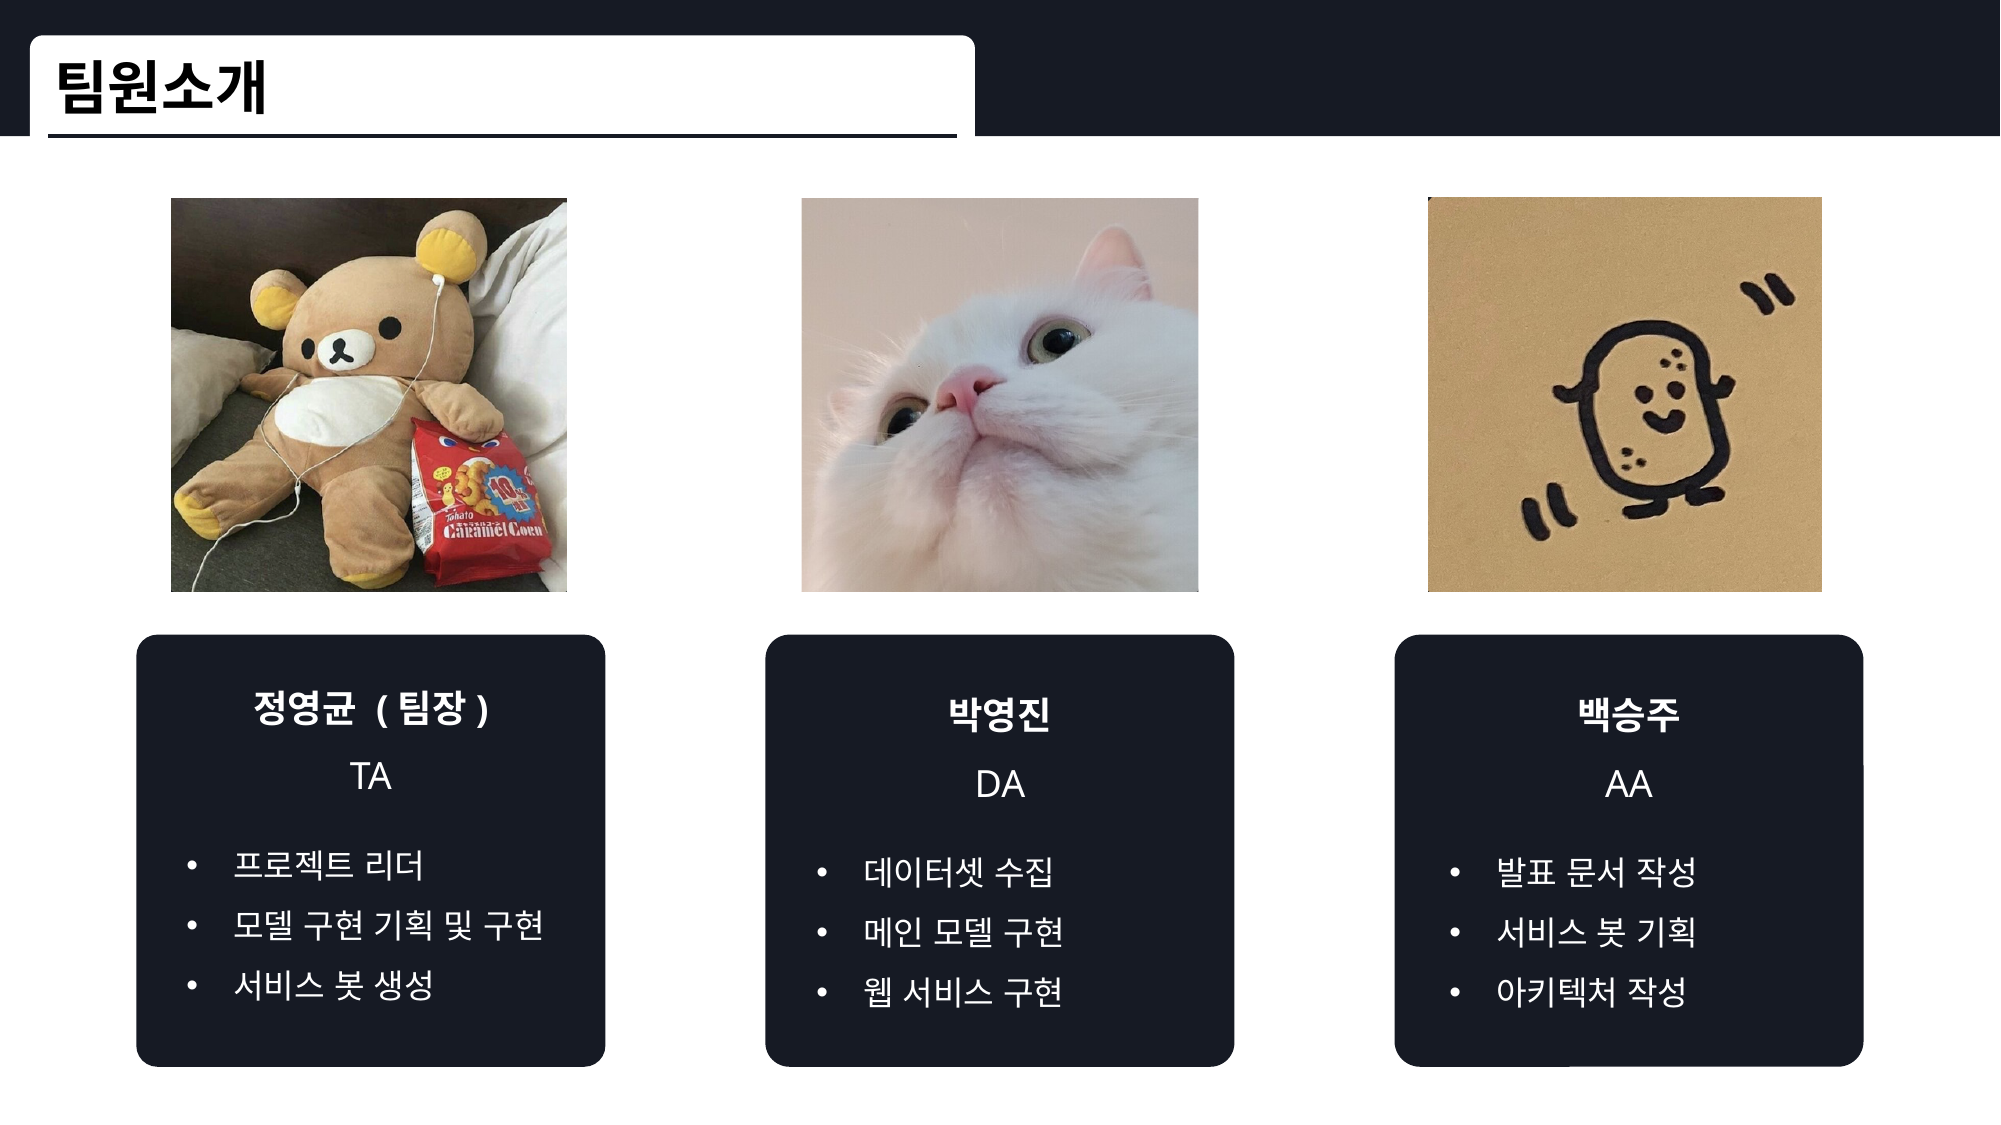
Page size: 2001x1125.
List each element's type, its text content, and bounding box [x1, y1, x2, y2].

text_box [764, 813, 1236, 1068]
text_box [1393, 633, 1865, 662]
text_box 데이터셋 수집 메인 모델 구현 웹 서비스 구현 [801, 824, 1199, 1020]
text_box [135, 633, 607, 654]
picture [171, 198, 567, 592]
text_box 백승주 AA [1351, 662, 1907, 813]
picture [801, 198, 1199, 592]
text_box [28, 34, 976, 160]
text_box [135, 805, 607, 1068]
text_box 정영균 (팀장) TA [93, 654, 649, 805]
text_box [0, 0, 2000, 137]
text_box 발표 문서 작성 서비스 봇 기획 아키텍처 작성 [1434, 824, 1829, 1020]
text_box 프로젝트 리더 모델 구현 기획 및 구현 서비스 봇 생성 [171, 817, 567, 1013]
text_box [1393, 813, 1865, 1068]
text_box 박영진 DA [722, 662, 1278, 813]
text_box 팀원소개 [39, 43, 1040, 129]
picture [1428, 197, 1822, 592]
text_box [764, 633, 1236, 662]
